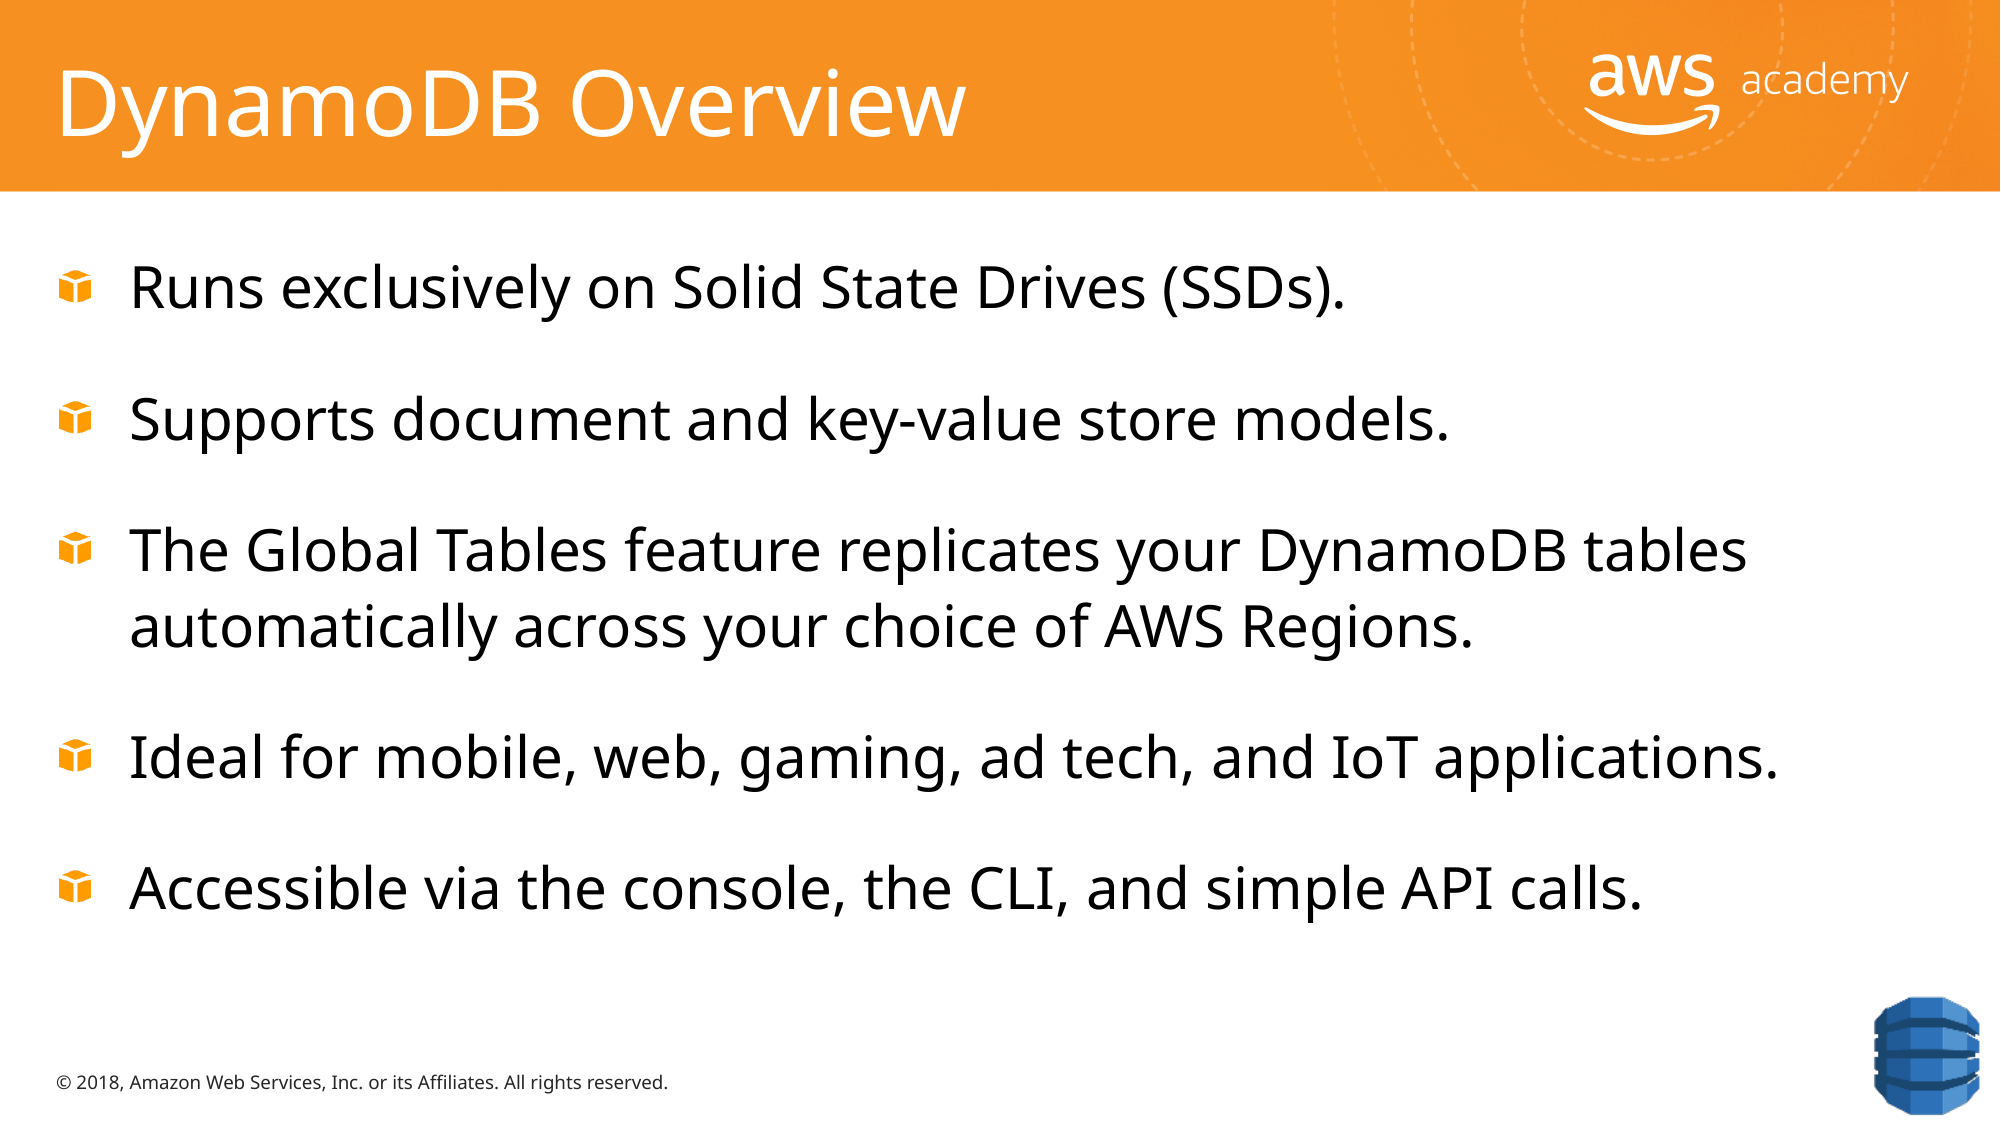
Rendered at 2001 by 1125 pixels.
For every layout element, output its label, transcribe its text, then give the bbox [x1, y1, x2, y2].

list Runs exclusively on Solid State Drives (SSDs). Supports document and key-value store models. The Global Tables feature replicates your DynamoDB tables automatically across your choice of AWS Regions. Ideal for mobile, web, gaming, ad tech, and IoT applications. Accessible via the console, the CLI, and simple API calls. [39, 236, 1898, 1043]
title DynamoDB Overview [39, 43, 1575, 172]
picture [0, 0, 2000, 1125]
